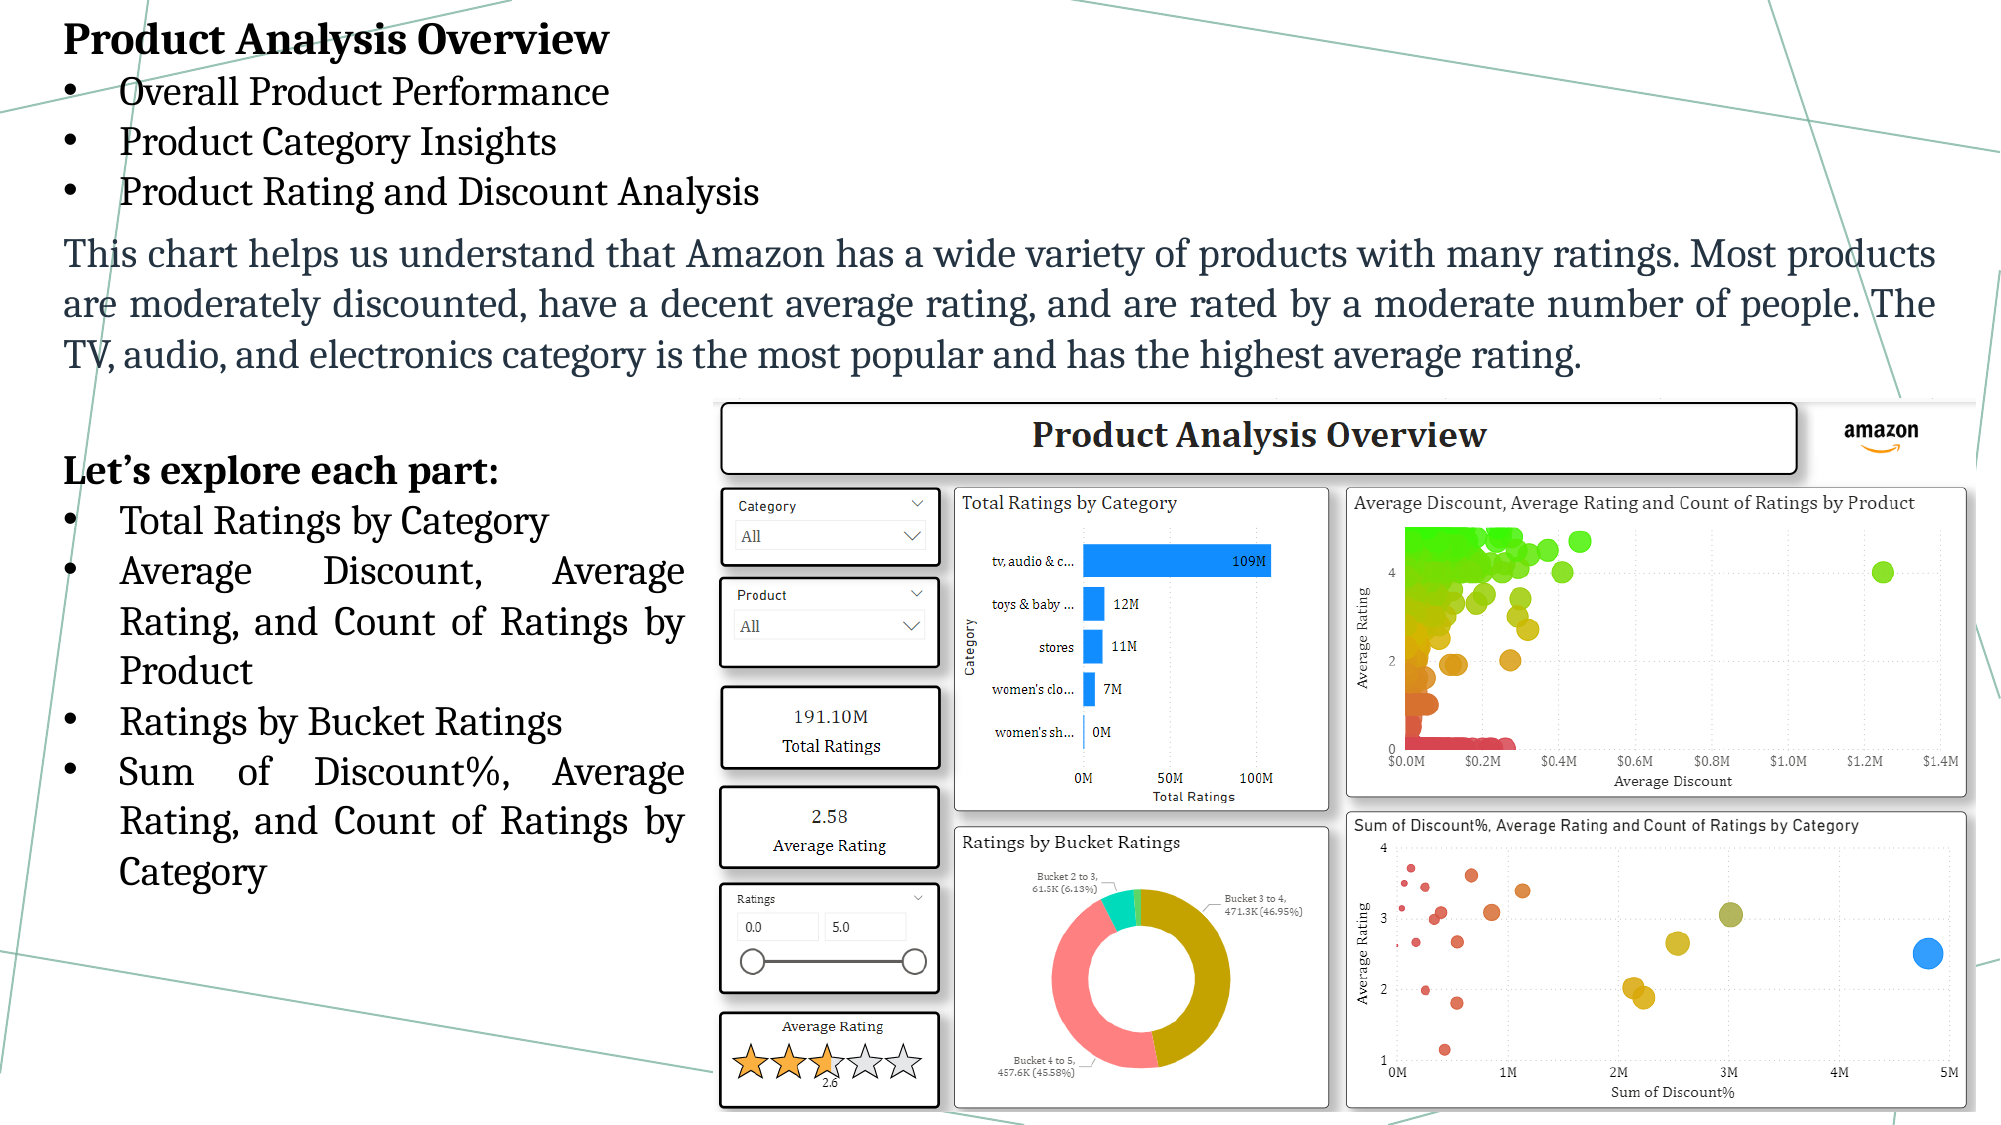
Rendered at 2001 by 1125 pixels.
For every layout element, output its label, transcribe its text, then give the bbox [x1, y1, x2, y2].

picture [713, 398, 1976, 1112]
text_box Let’s explore each part: Total Ratings by Category Average Discount, Average Rating, and Count of Ratings by Product Ratings by Bucket Ratings Sum of Discount%, Average Rating, and Count of Ratings by Category [48, 435, 700, 901]
text_box Product Analysis Overview Overall Product Performance Product Category Insights Product Rating and Discount Analysis [48, 1, 1663, 222]
list This chart helps us understand that Amazon has a wide variety of products with many ratings. Most products are moderately discounted, have a decent average rating, and are rated by a moderate number of people. The TV, audio, and electronics category is the most popular and has the highest average rating. [48, 218, 1952, 385]
